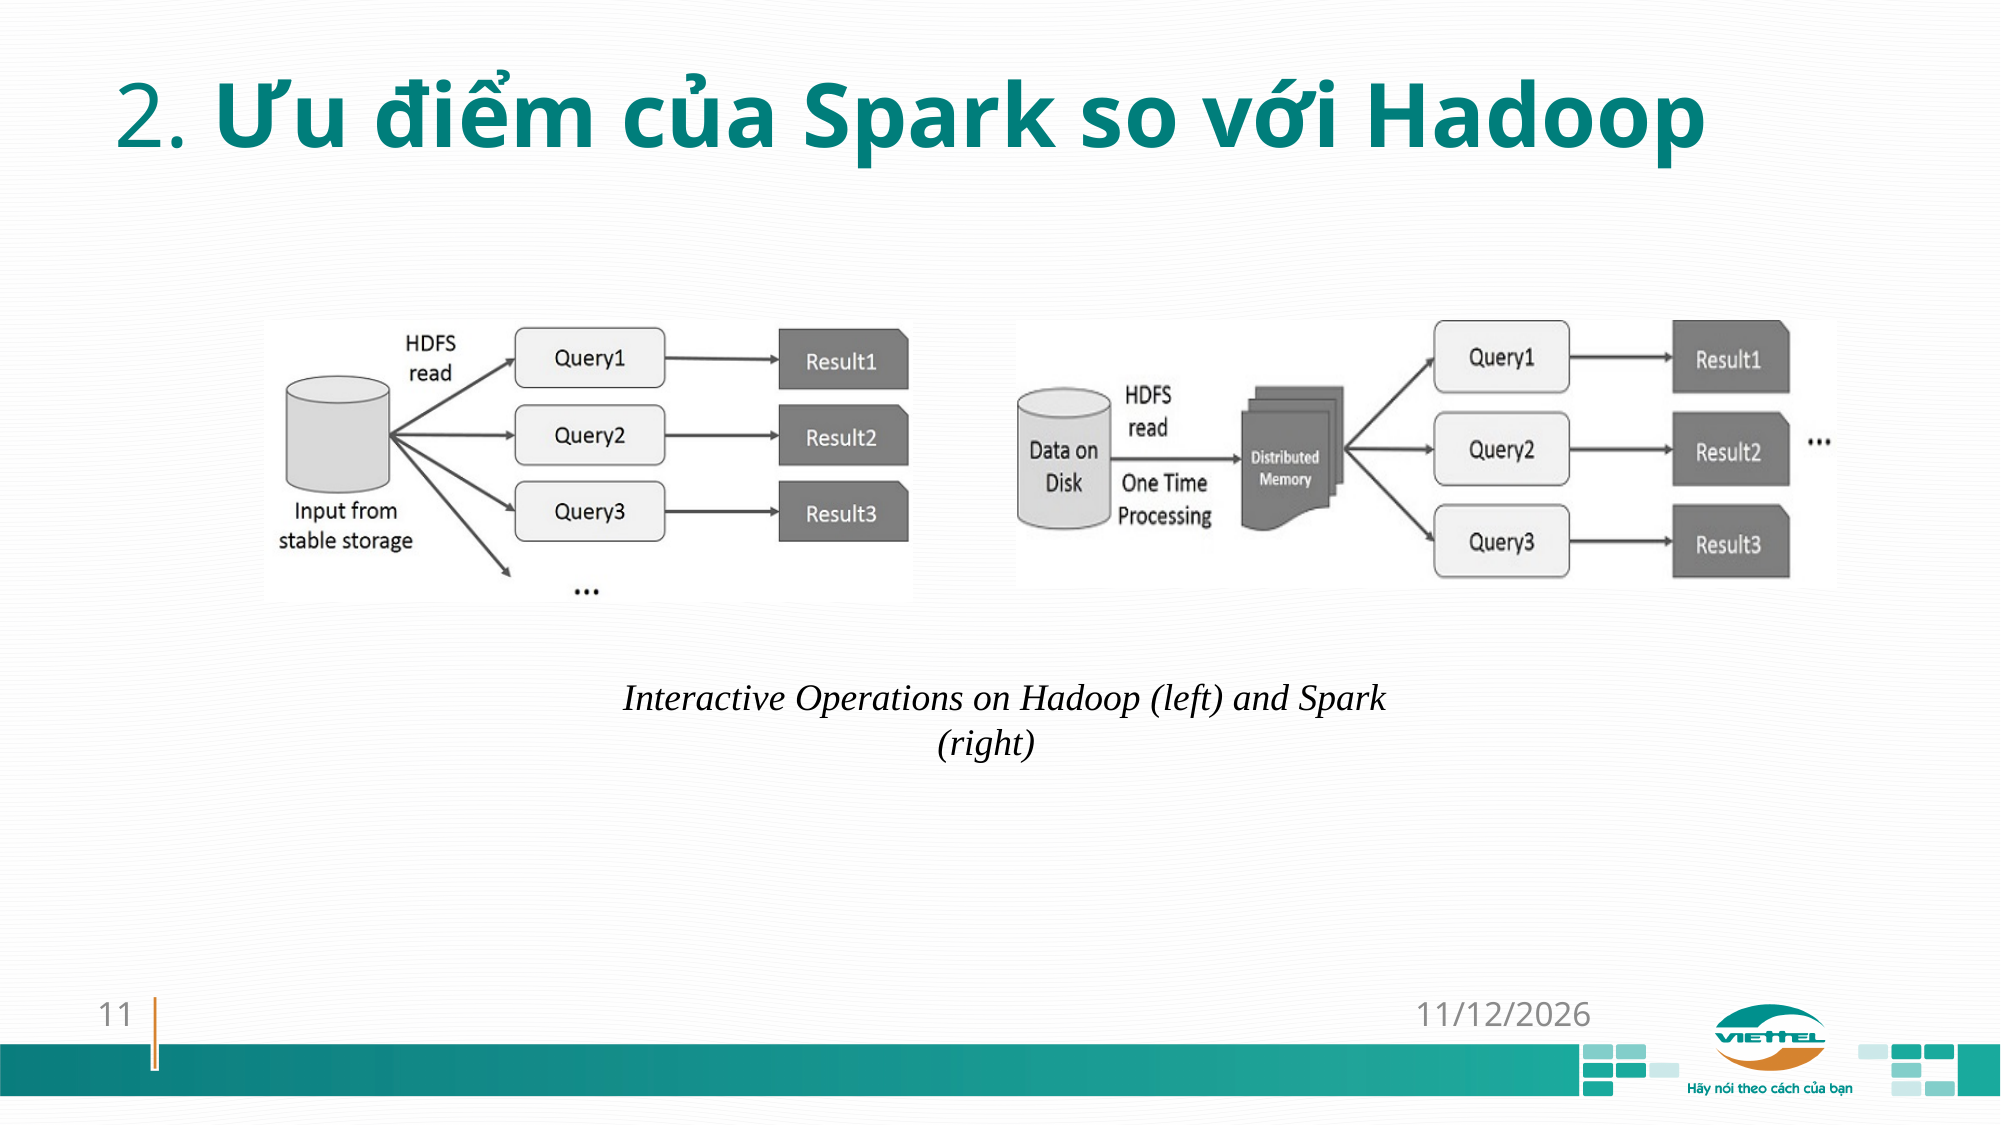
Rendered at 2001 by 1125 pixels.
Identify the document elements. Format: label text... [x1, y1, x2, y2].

picture [0, 0, 2001, 1125]
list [1016, 320, 1837, 589]
slide_number 11 [50, 985, 150, 1046]
title 2. Ưu điểm của Spark so với Hadoop [99, 45, 1900, 180]
text_box Interactive Operations on Hadoop (left) and Spark (right) [535, 665, 1437, 726]
slide_number 28-Sep-18 [1400, 985, 1634, 1046]
